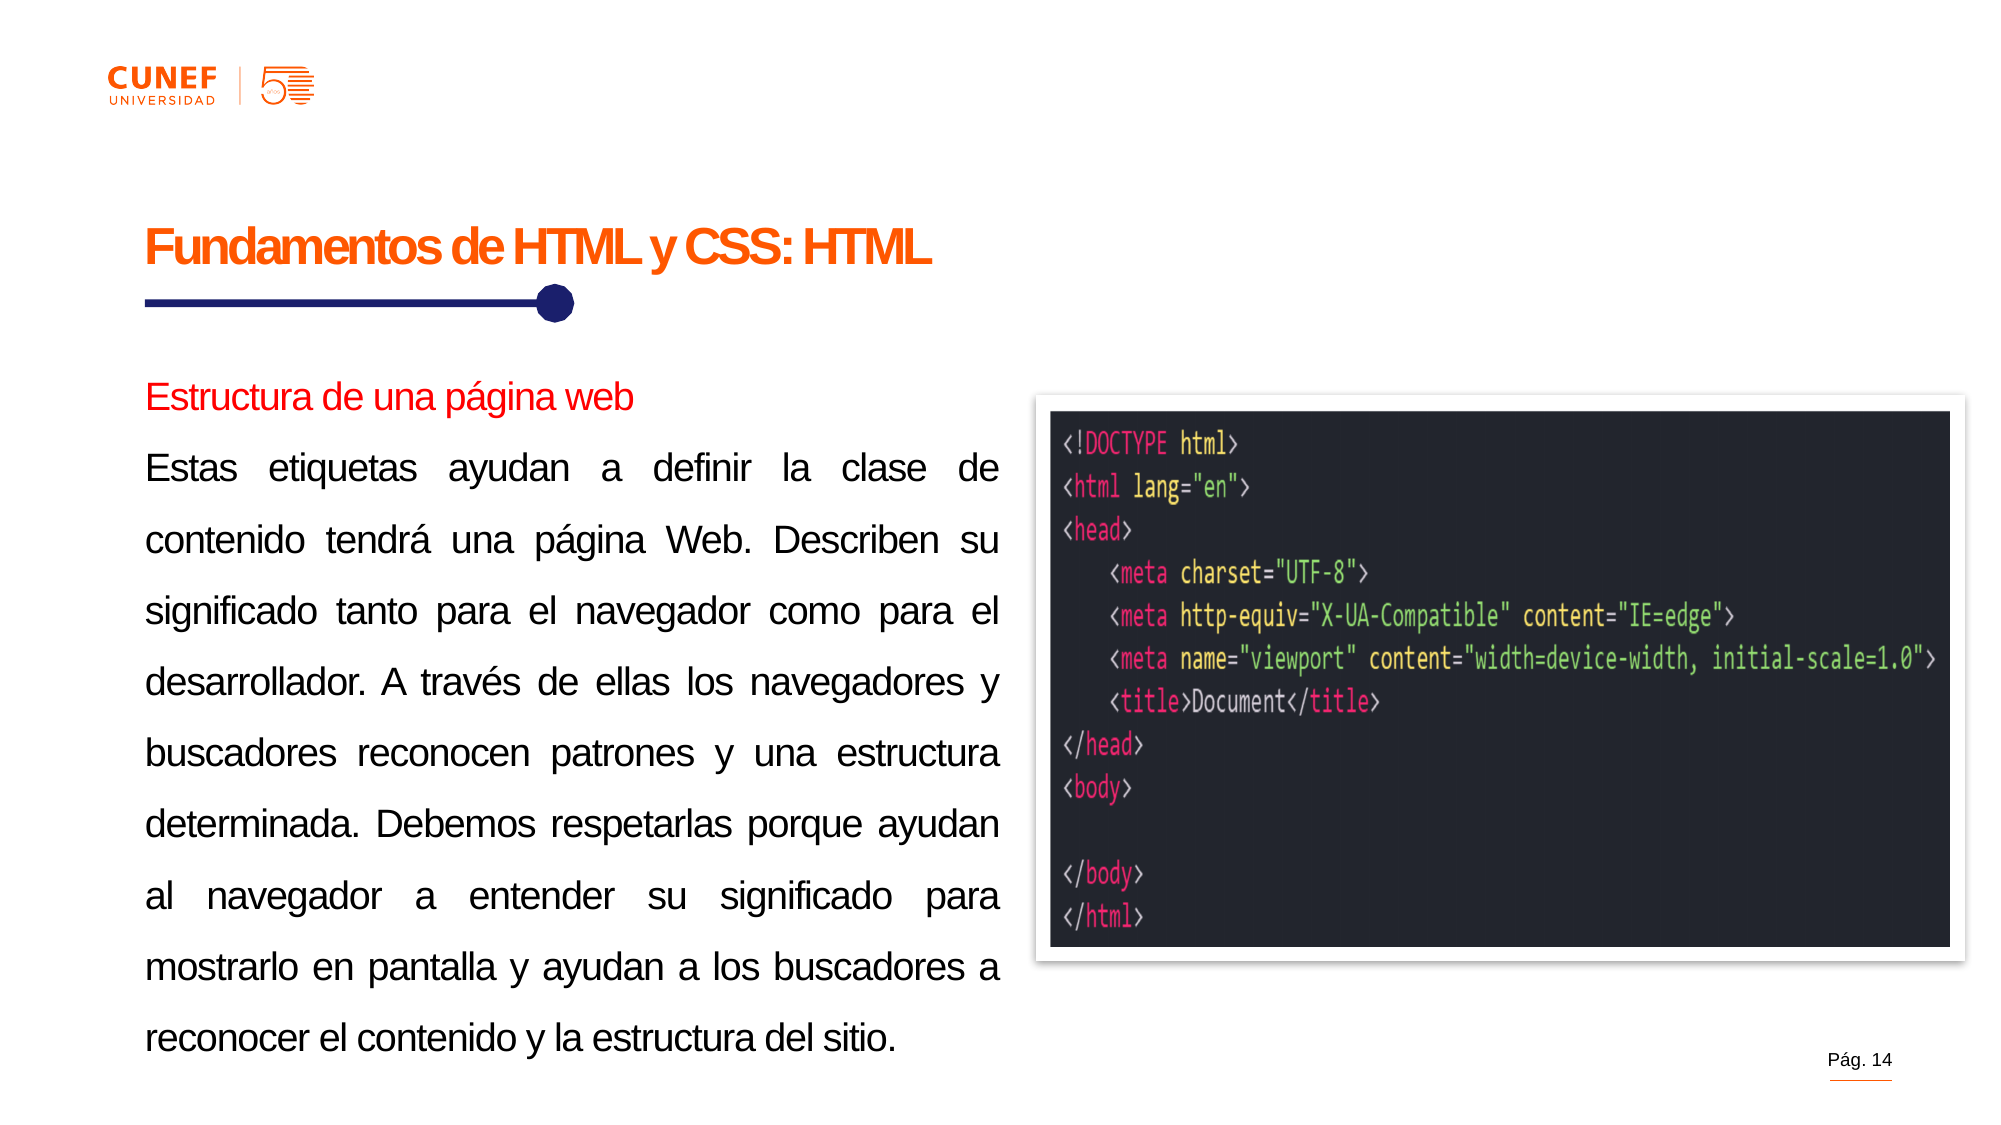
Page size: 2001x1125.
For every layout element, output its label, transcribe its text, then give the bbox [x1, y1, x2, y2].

picture [108, 66, 314, 105]
picture [1050, 409, 1951, 947]
text_box Estructura de una página web Estas etiquetas ayudan a definir la clase de contenido tendrá una página Web. Describen su significado tanto para el navegador como para el desarrollador. A través de ellas los navegadores y buscadores reconocen patrones y una estructura determinada. Debemos respetarlas porque ayudan al navegador a entender su significado para mostrarlo en pantalla y ayudan a los buscadores a reconocer el contenido y la estructura del sitio. [144, 347, 1000, 1125]
text_box Fundamentos de HTML y CSS: HTML [145, 178, 1238, 276]
text_box [144, 292, 566, 314]
